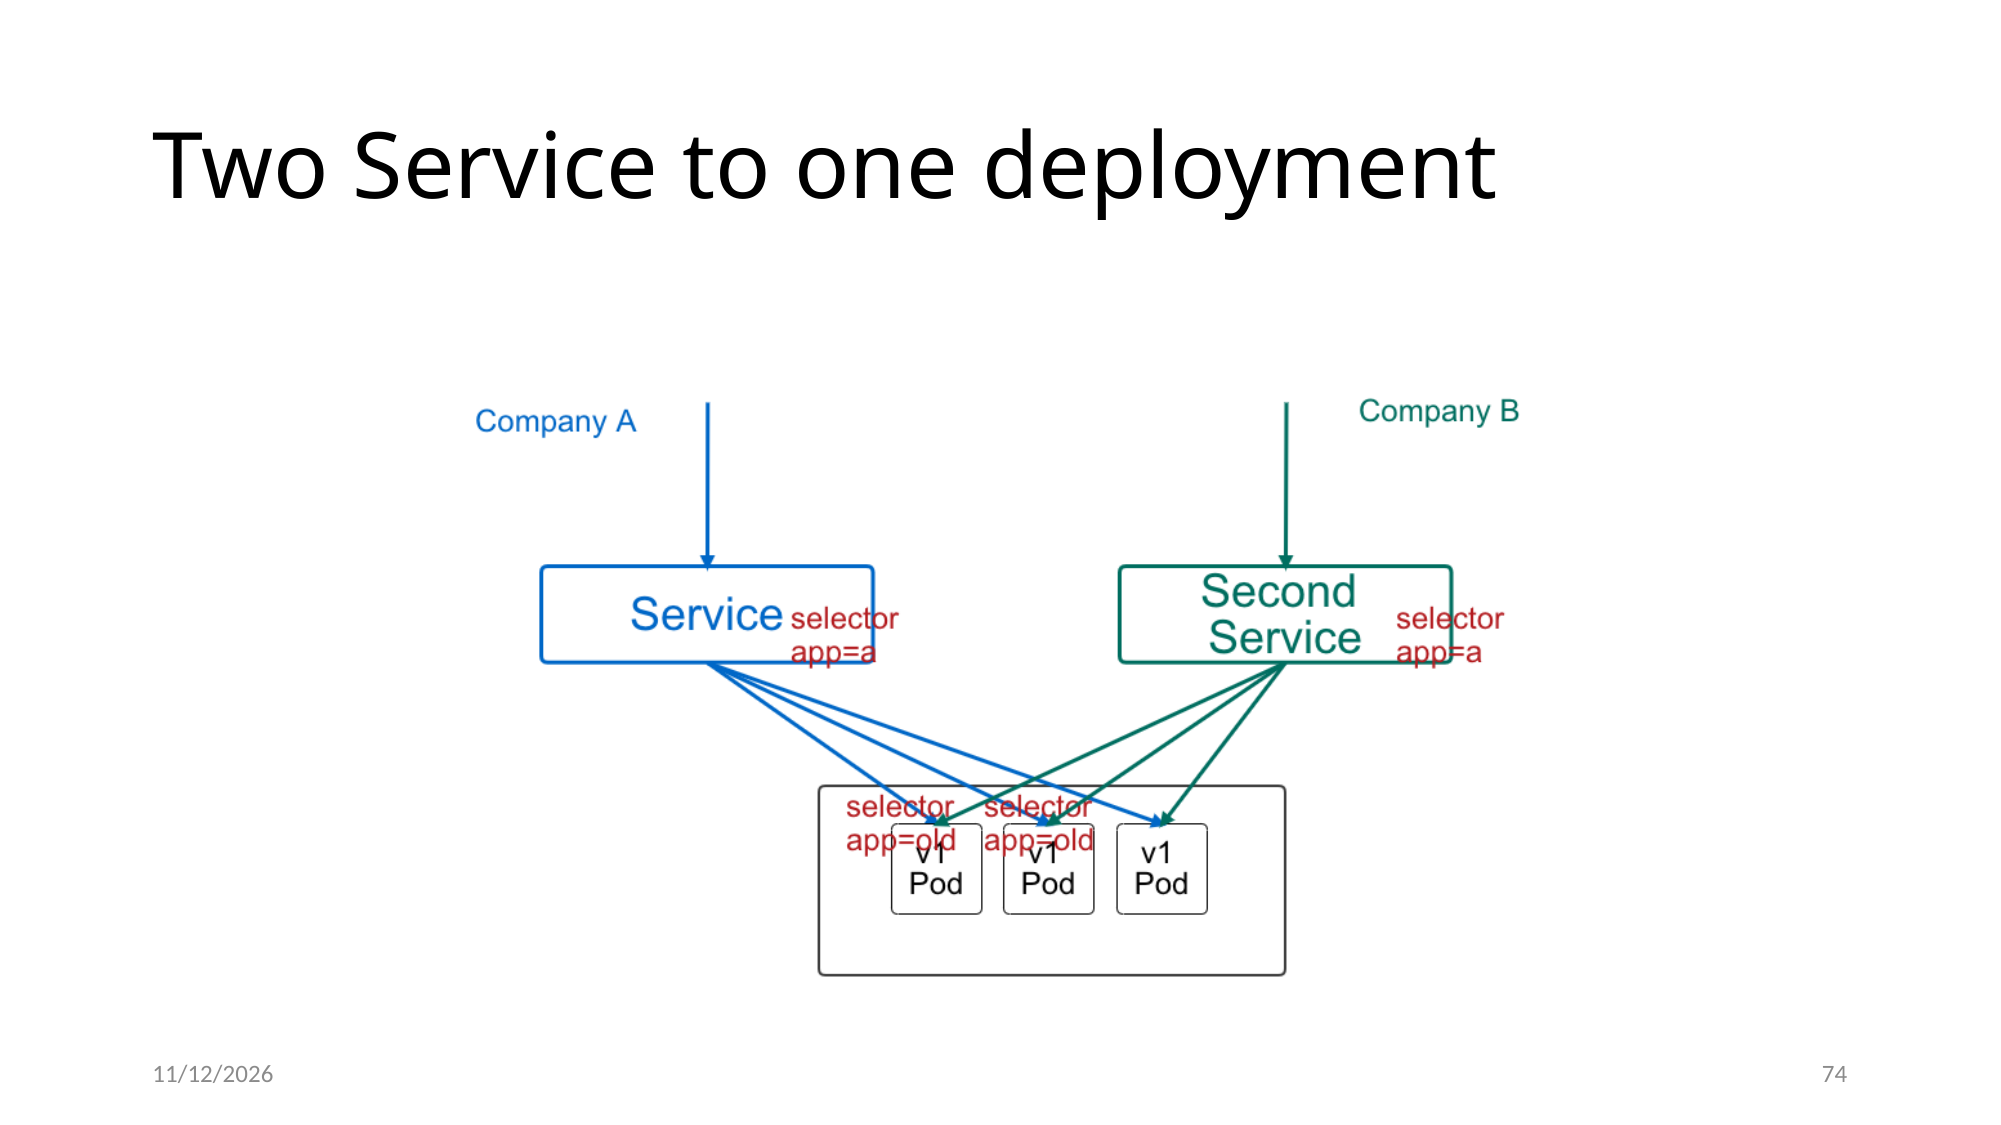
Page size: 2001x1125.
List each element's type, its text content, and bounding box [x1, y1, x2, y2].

title Two Service to one deployment [137, 59, 1863, 278]
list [421, 299, 1579, 1014]
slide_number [137, 1042, 588, 1103]
slide_number 74 [1412, 1042, 1863, 1103]
